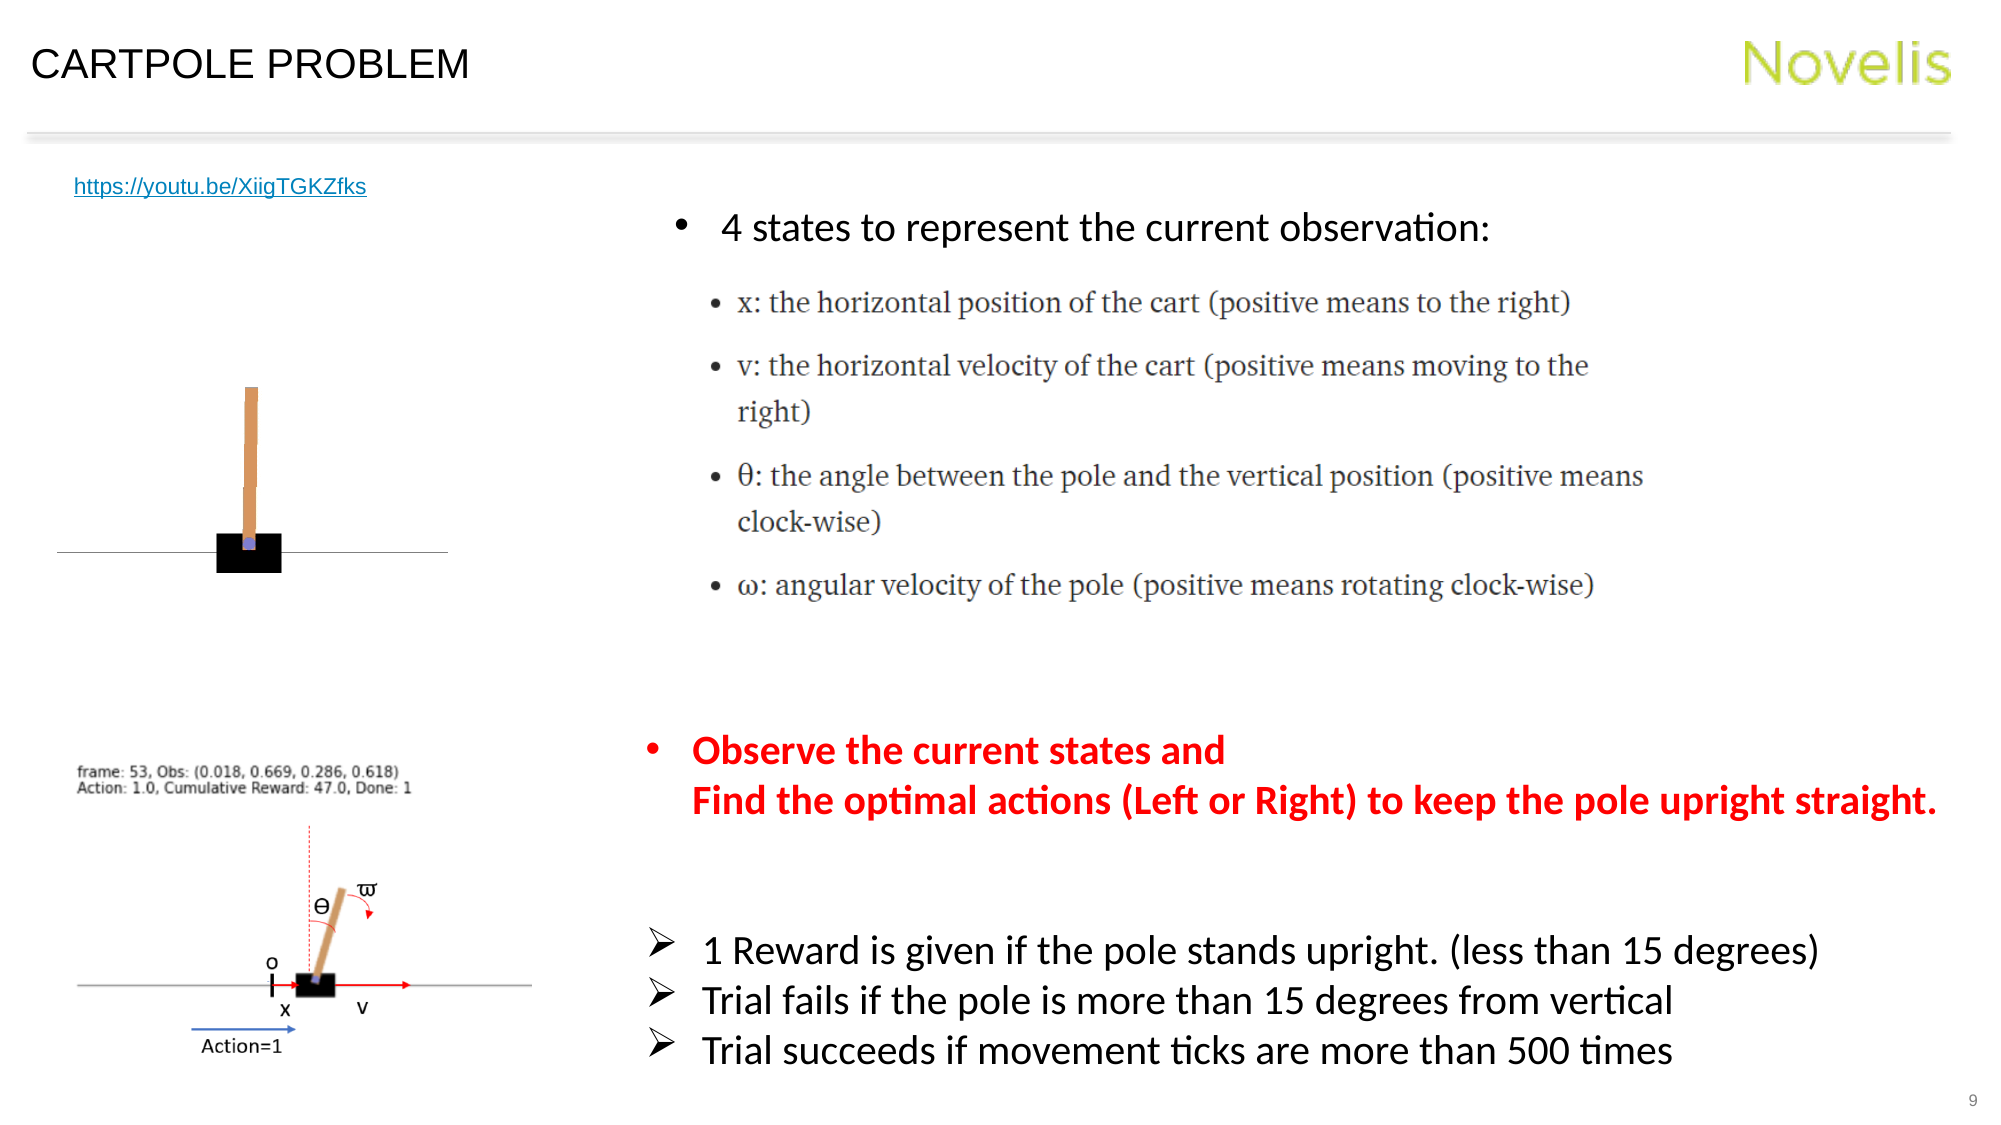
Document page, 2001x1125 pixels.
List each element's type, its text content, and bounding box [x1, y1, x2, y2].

picture [679, 278, 1669, 612]
picture [1745, 41, 1951, 85]
text_box Observe the current states and Find the optimal actions (Left or Right) to keep the pole upright straight. 1 Reward is given if the pole stands upright. (less than 15 degrees) Trial fails if the pole is more than 15 degrees from vertical Trial succeeds if movement ticks are more than 500 times [630, 715, 1954, 1081]
text_box 4 states to represent the current observation: [659, 192, 1507, 358]
text_box https://youtu.be/XiigTGKZfks [59, 164, 1059, 207]
picture [56, 244, 448, 635]
title Cartpole Problem [30, 36, 1625, 225]
picture [58, 755, 533, 1064]
